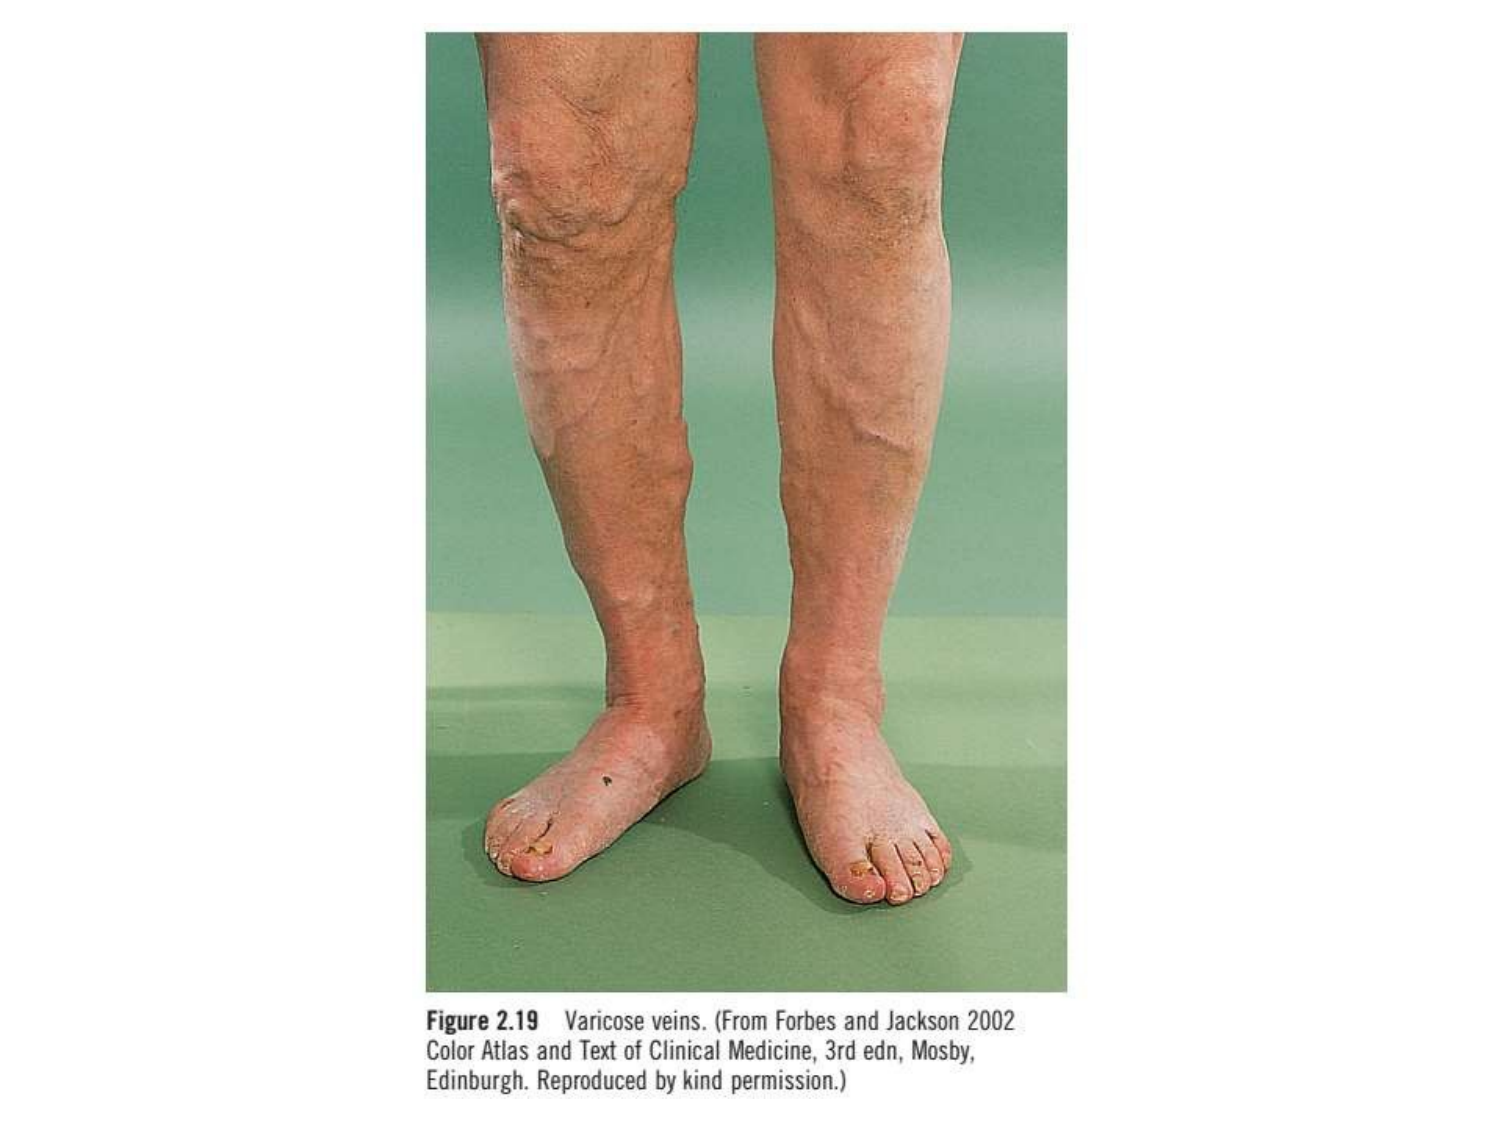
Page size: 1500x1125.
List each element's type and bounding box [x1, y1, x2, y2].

text_box [412, 23, 1088, 1099]
